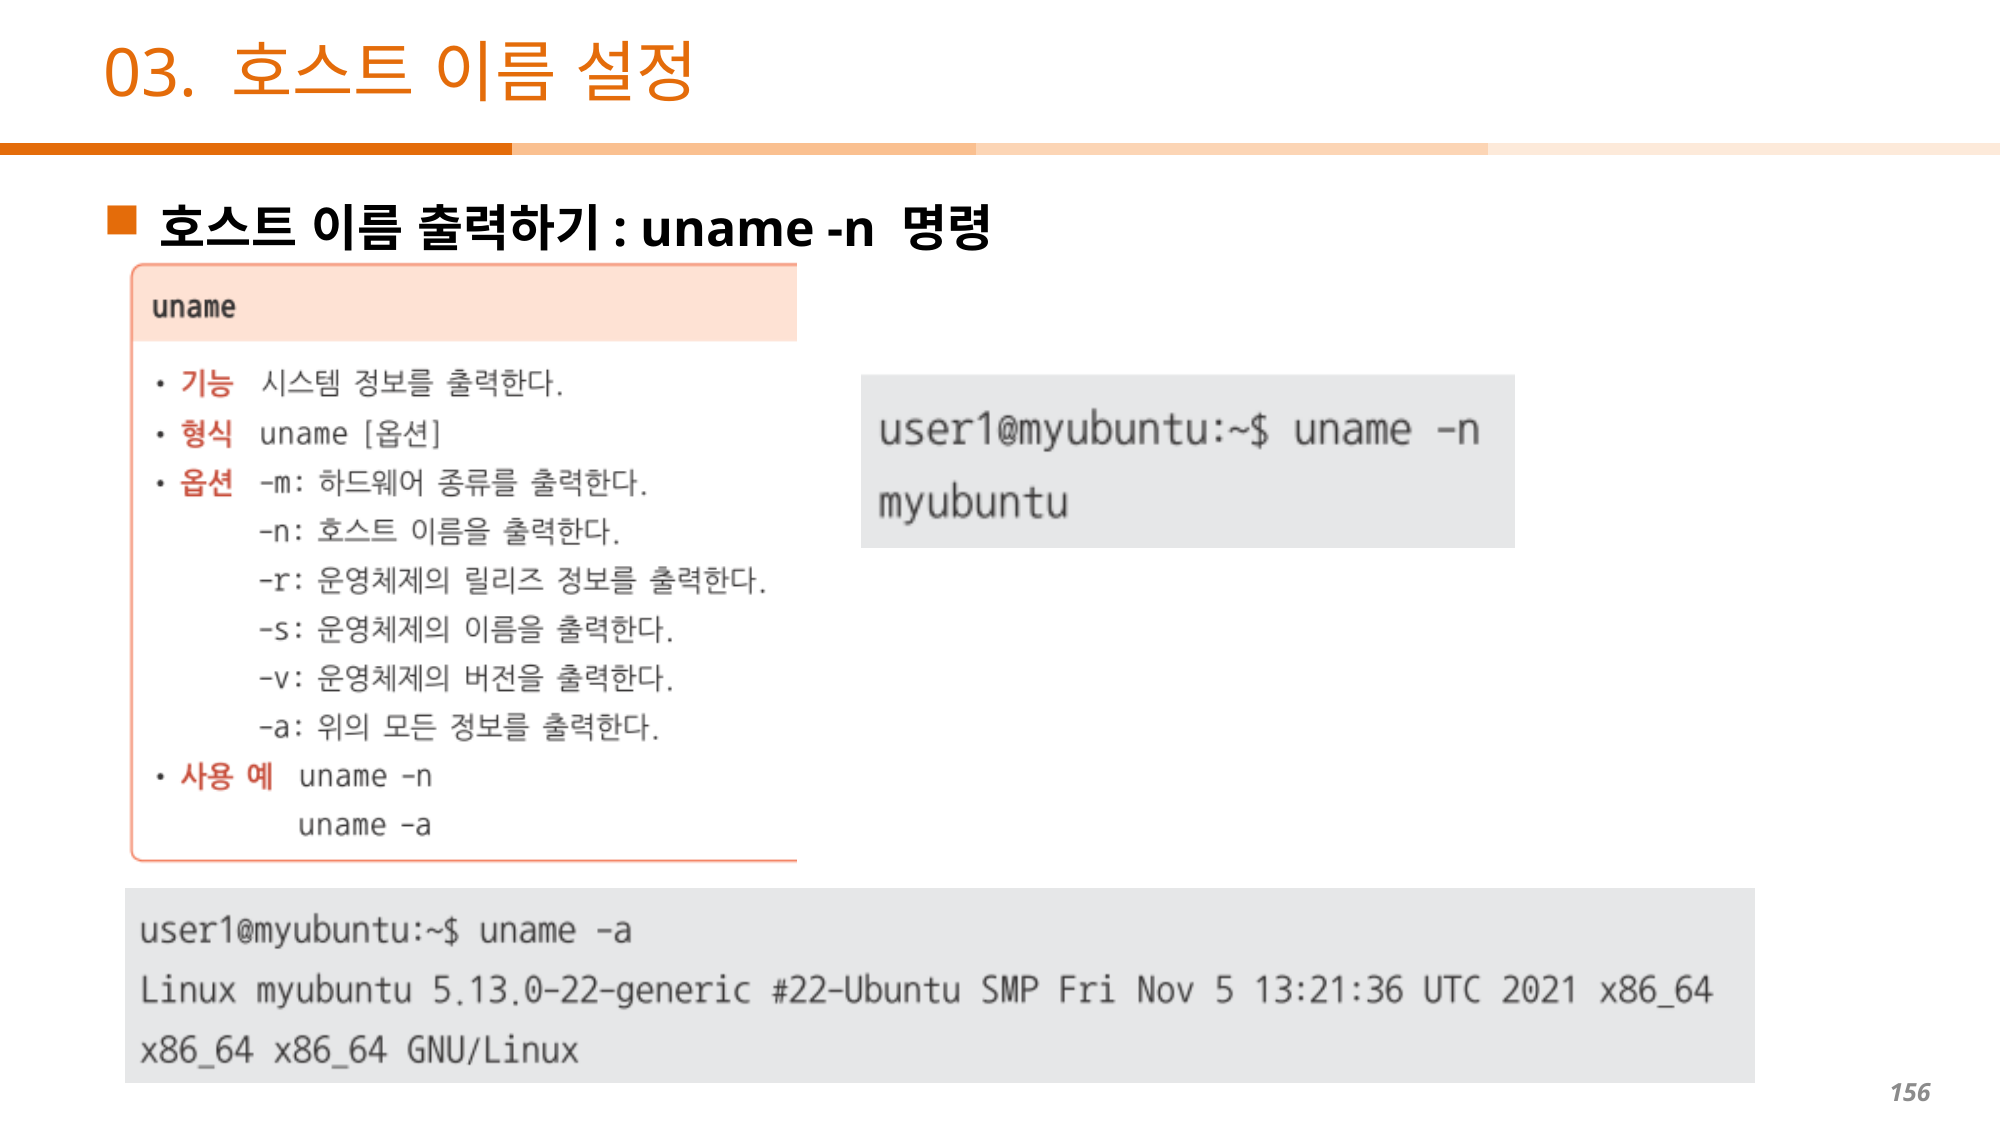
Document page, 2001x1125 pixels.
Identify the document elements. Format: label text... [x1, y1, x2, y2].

list 호스트 이름 출력하기: uname -n 명령 [88, 176, 1920, 1083]
picture [125, 888, 1756, 1083]
picture [860, 373, 1515, 548]
title 03. 호스트 이름 설정 [88, 18, 1920, 122]
picture [125, 255, 797, 870]
